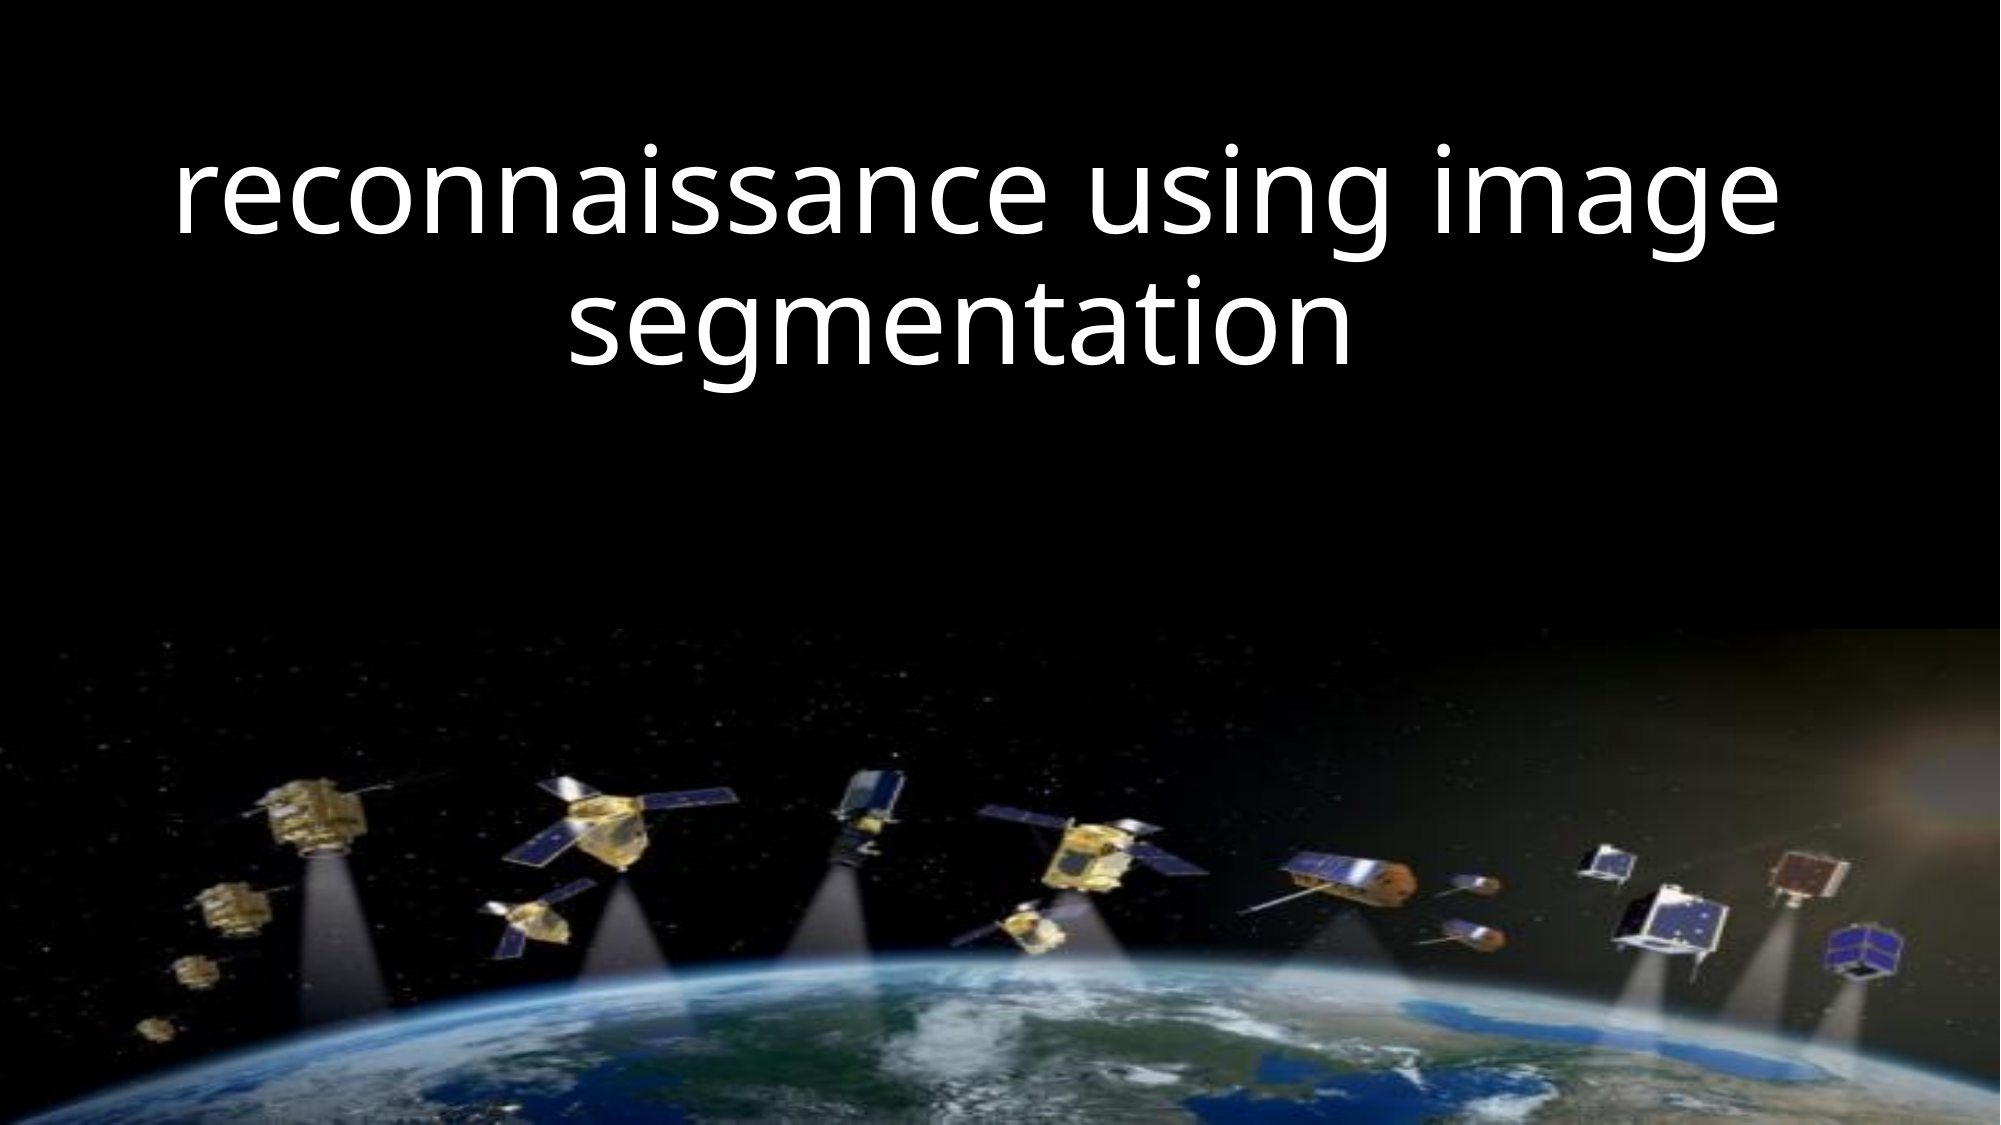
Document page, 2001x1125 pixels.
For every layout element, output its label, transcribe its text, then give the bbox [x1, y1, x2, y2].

title reconnaissance using image segmentation [79, 120, 1877, 399]
picture [0, 629, 2000, 1125]
